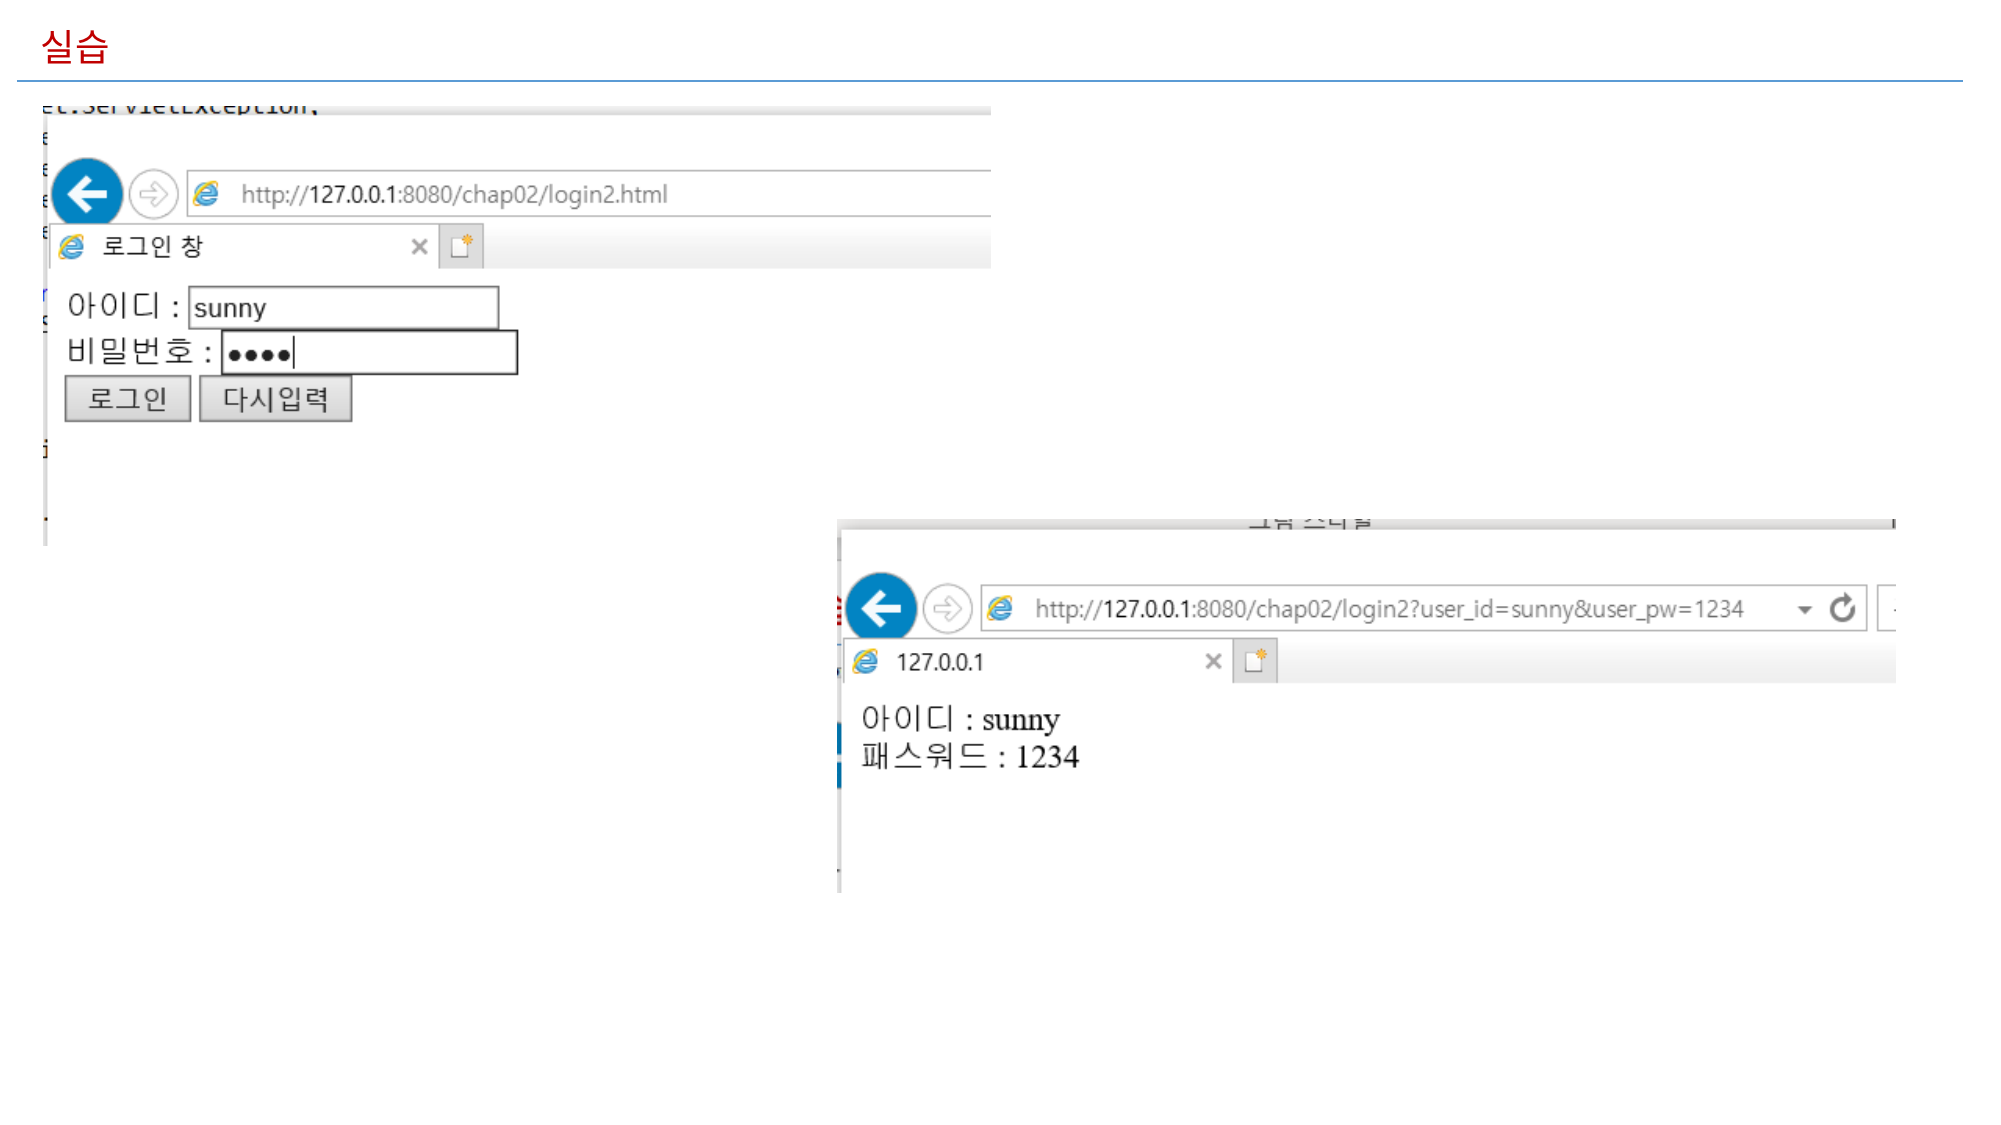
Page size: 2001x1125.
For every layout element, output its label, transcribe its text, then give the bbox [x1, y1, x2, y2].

picture [43, 106, 1896, 893]
text_box 실습 [25, 16, 729, 77]
